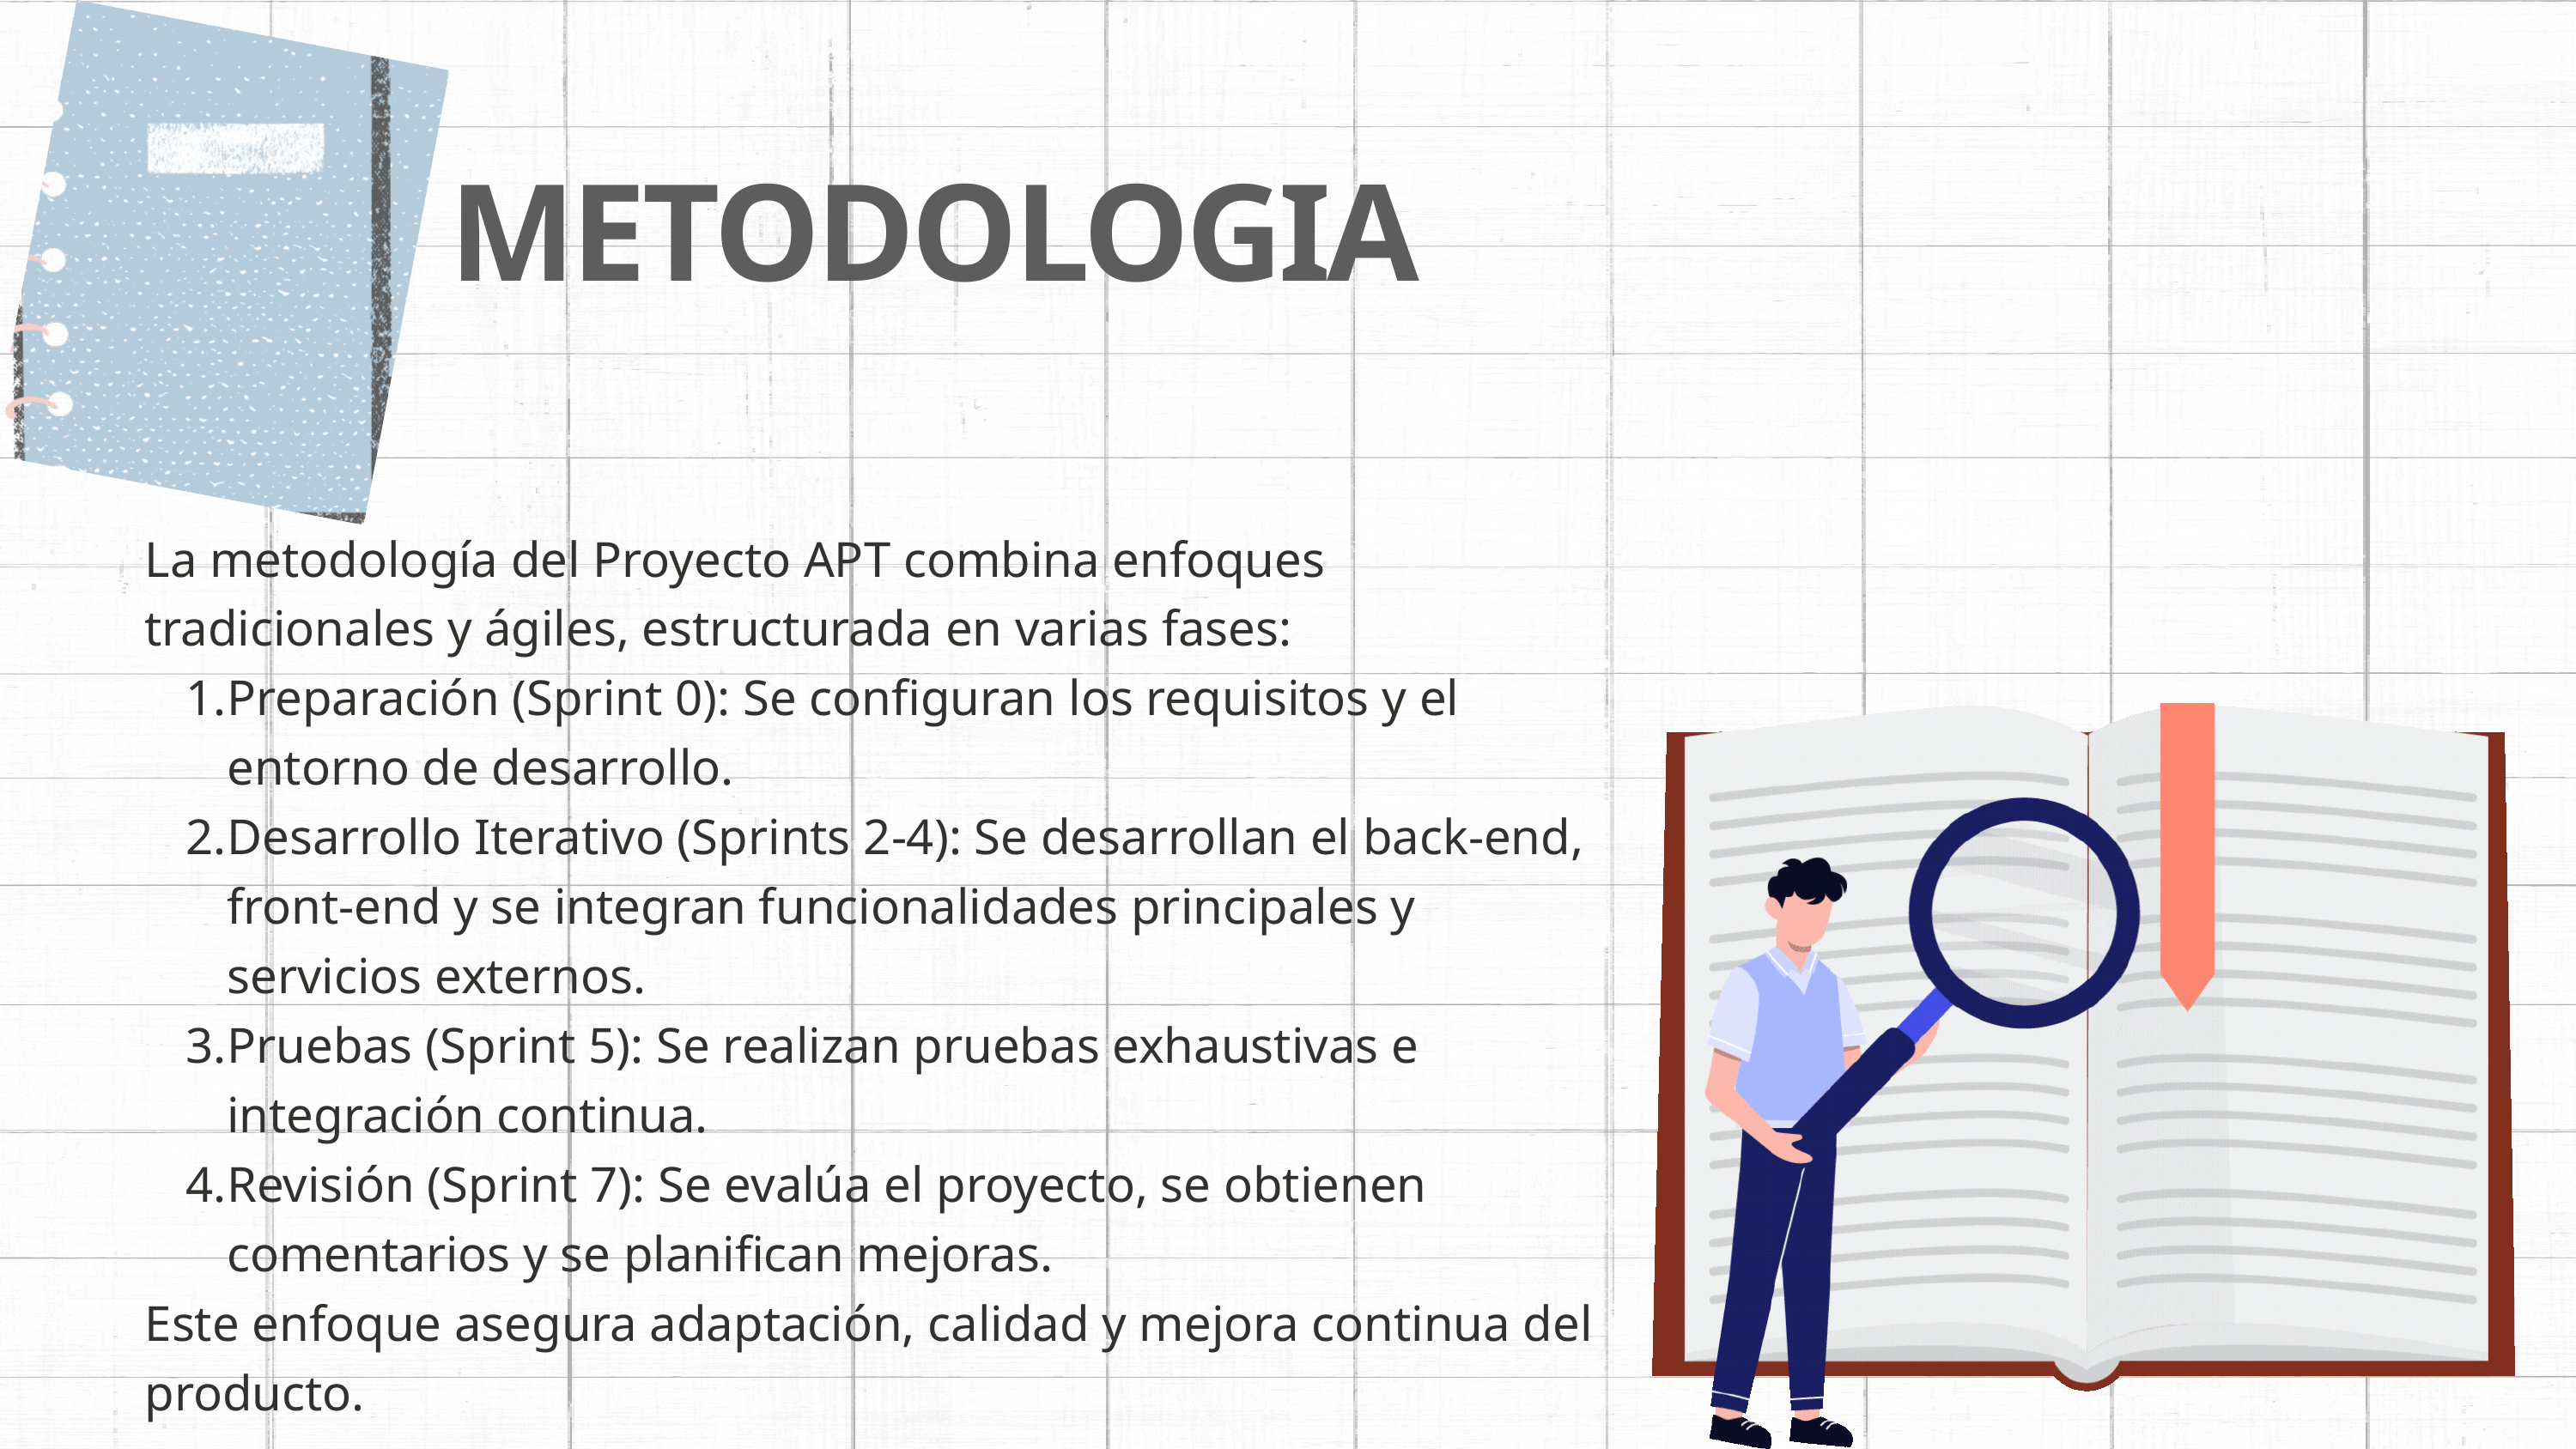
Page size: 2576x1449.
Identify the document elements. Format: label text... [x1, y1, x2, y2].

text_box La metodología del Proyecto APT combina enfoques tradicionales y ágiles, estructurada en varias fases: Preparación (Sprint 0): Se configuran los requisitos y el entorno de desarrollo. Desarrollo Iterativo (Sprints 2-4): Se desarrollan el back-end, front-end y se integran funcionalidades principales y servicios externos. Pruebas (Sprint 5): Se realizan pruebas exhaustivas e integración continua. Revisión (Sprint 7): Se evalúa el proyecto, se obtienen comentarios y se planifican mejoras. Este enfoque asegura adaptación, calidad y mejora continua del producto. [144, 517, 1607, 1421]
text_box [0, 0, 450, 517]
text_box METODOLOGIA [449, 176, 2304, 308]
picture [1651, 702, 2515, 1449]
text_box [0, 0, 2576, 1449]
